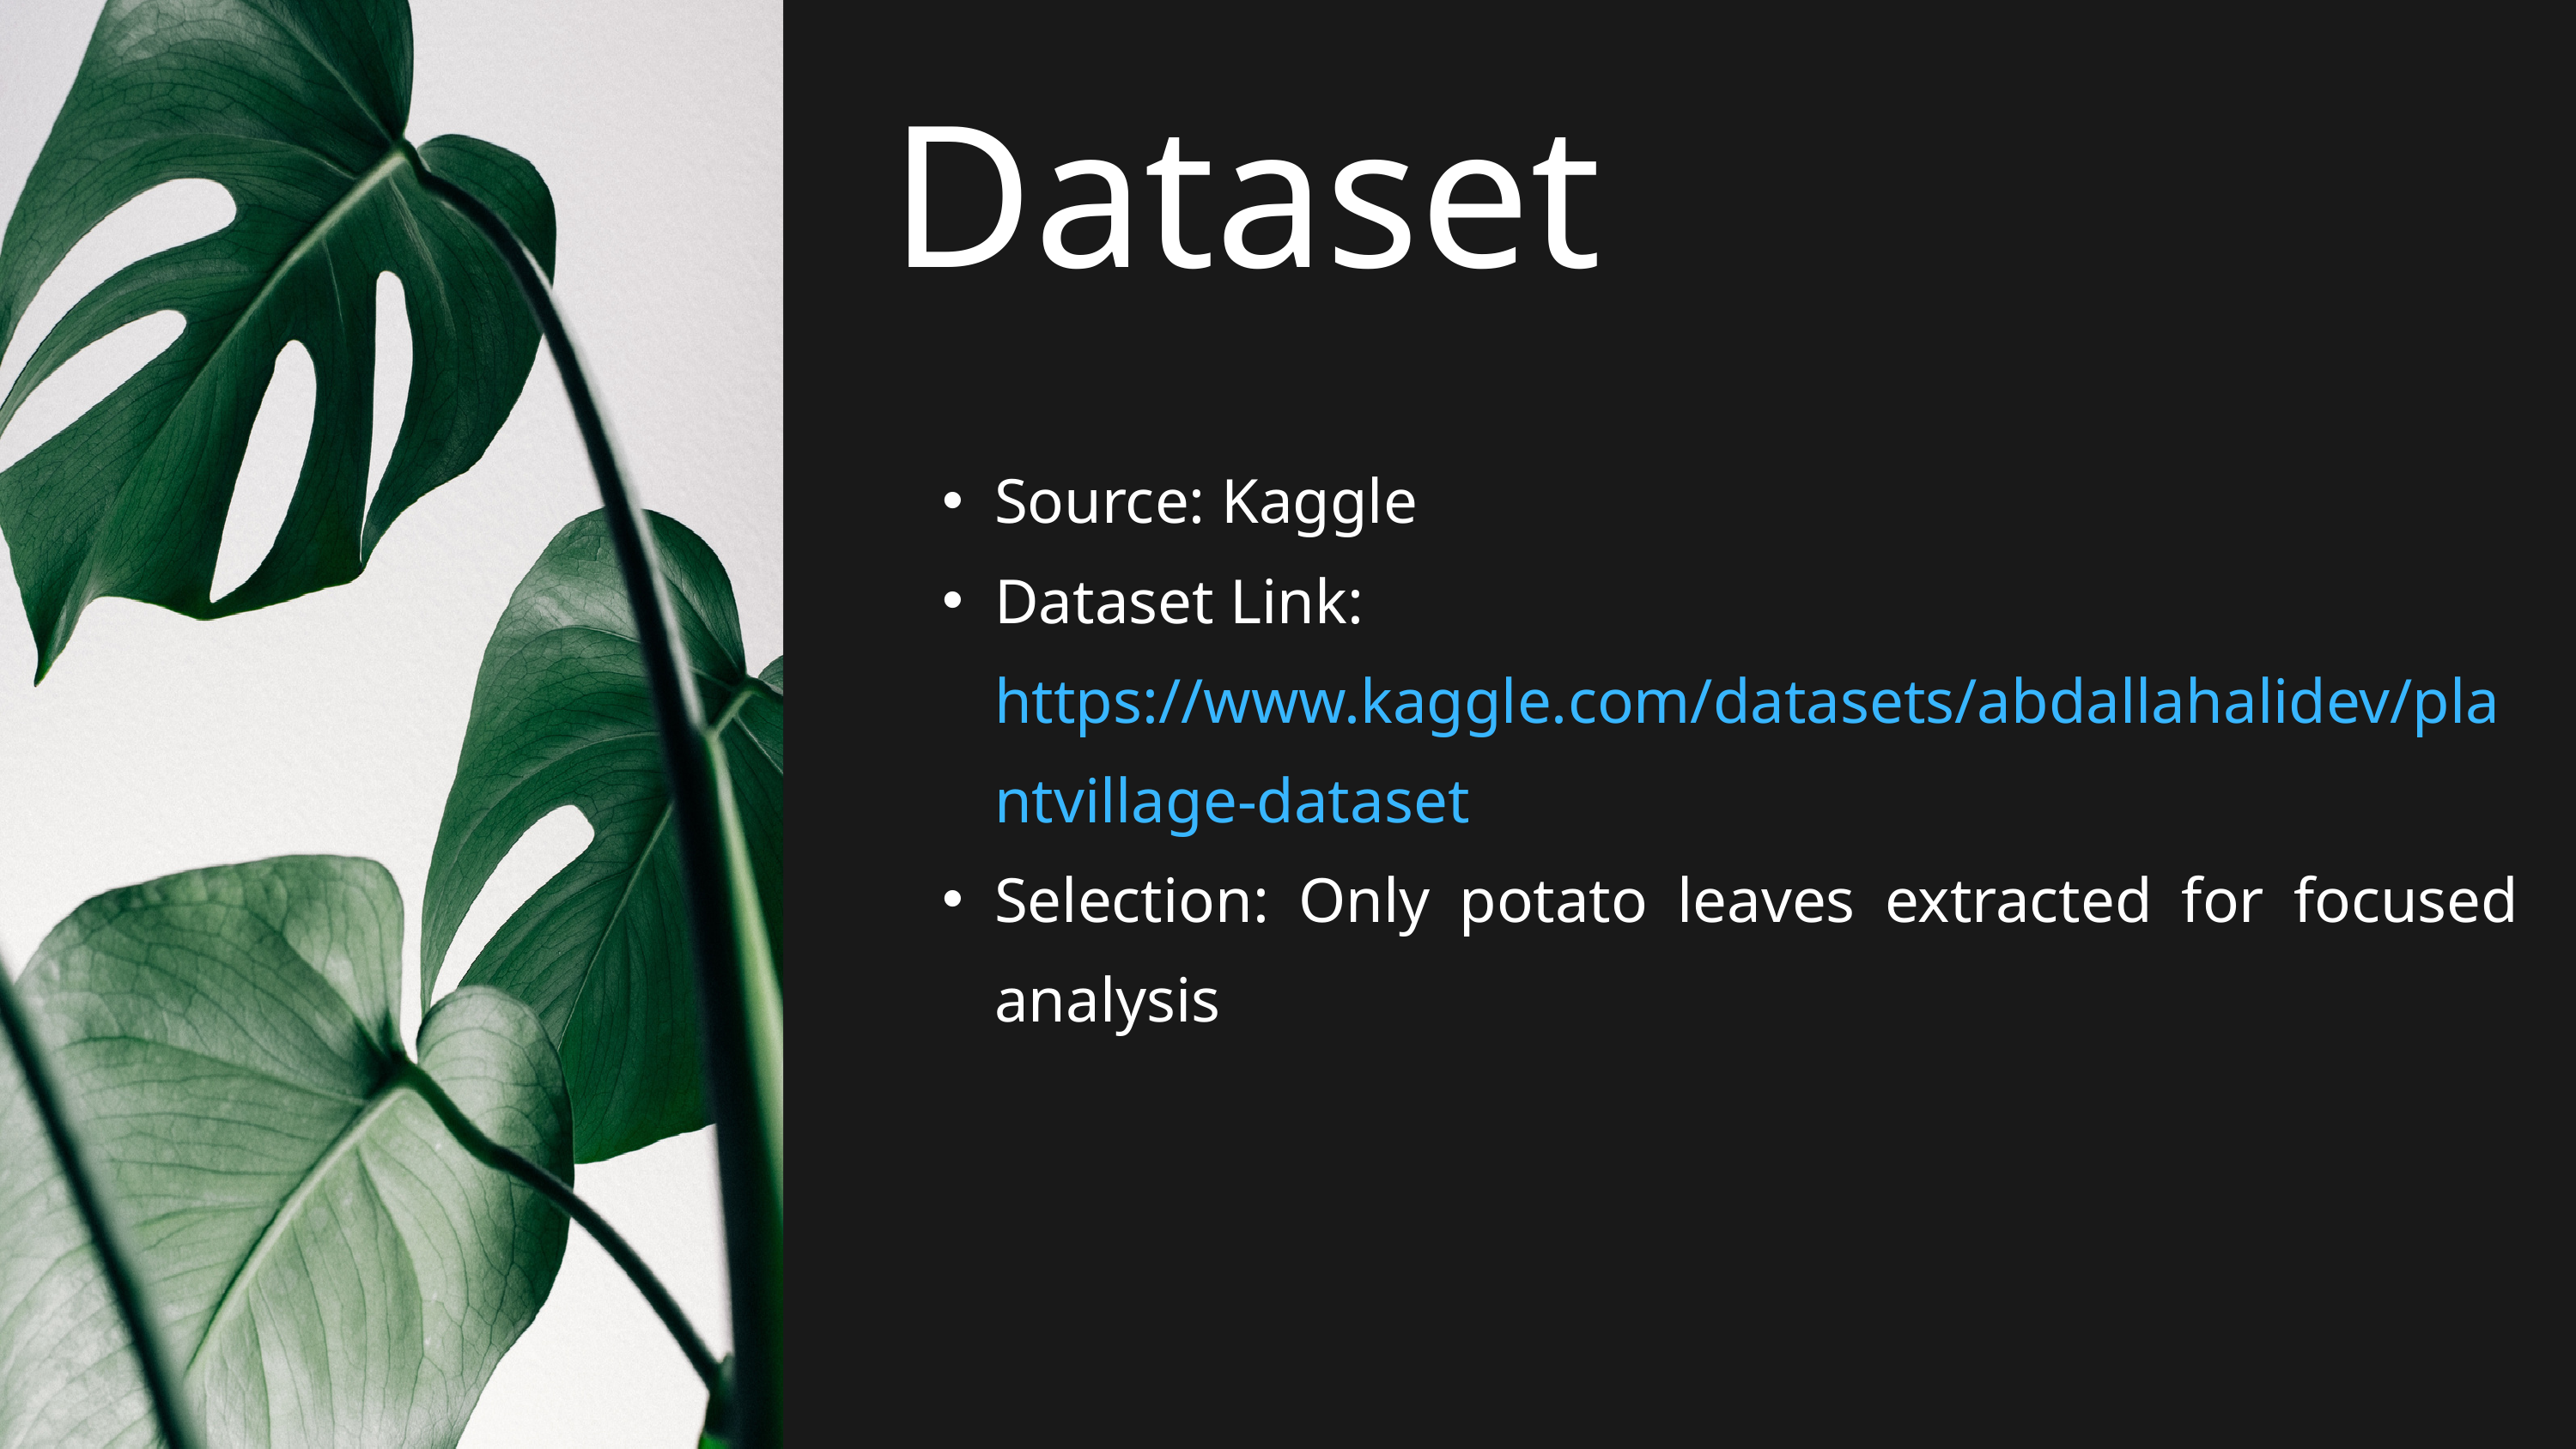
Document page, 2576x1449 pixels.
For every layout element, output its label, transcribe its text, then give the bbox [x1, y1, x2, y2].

text_box Dataset [890, 70, 2014, 435]
text_box [0, 0, 784, 1449]
text_box Source: Kaggle Dataset Link: https://www.kaggle.com/datasets/abdallahalidev/plantvillage-dataset Selection: Only potato leaves extracted for focused analysis [890, 435, 2521, 1135]
